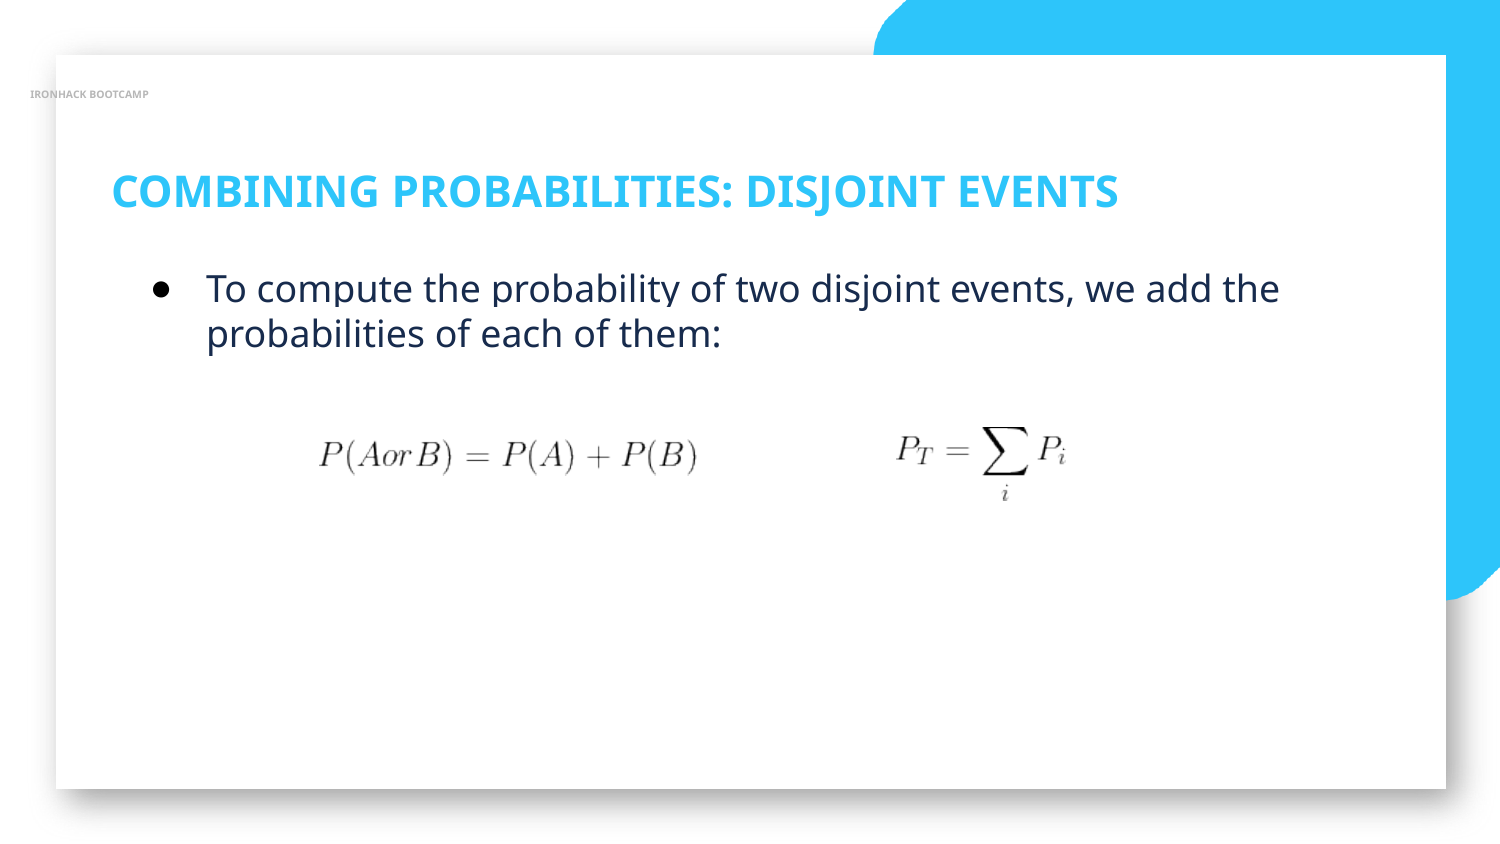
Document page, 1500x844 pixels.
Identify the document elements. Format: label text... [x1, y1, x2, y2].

picture [0, 0, 1500, 844]
text_box IRONHACK BOOTCAMP [15, 71, 354, 108]
text_box To compute the probability of two disjoint events, we add the probabilities of each of them: [115, 249, 1389, 733]
text_box COMBINING PROBABILITIES: DISJOINT EVENTS [96, 149, 1417, 266]
